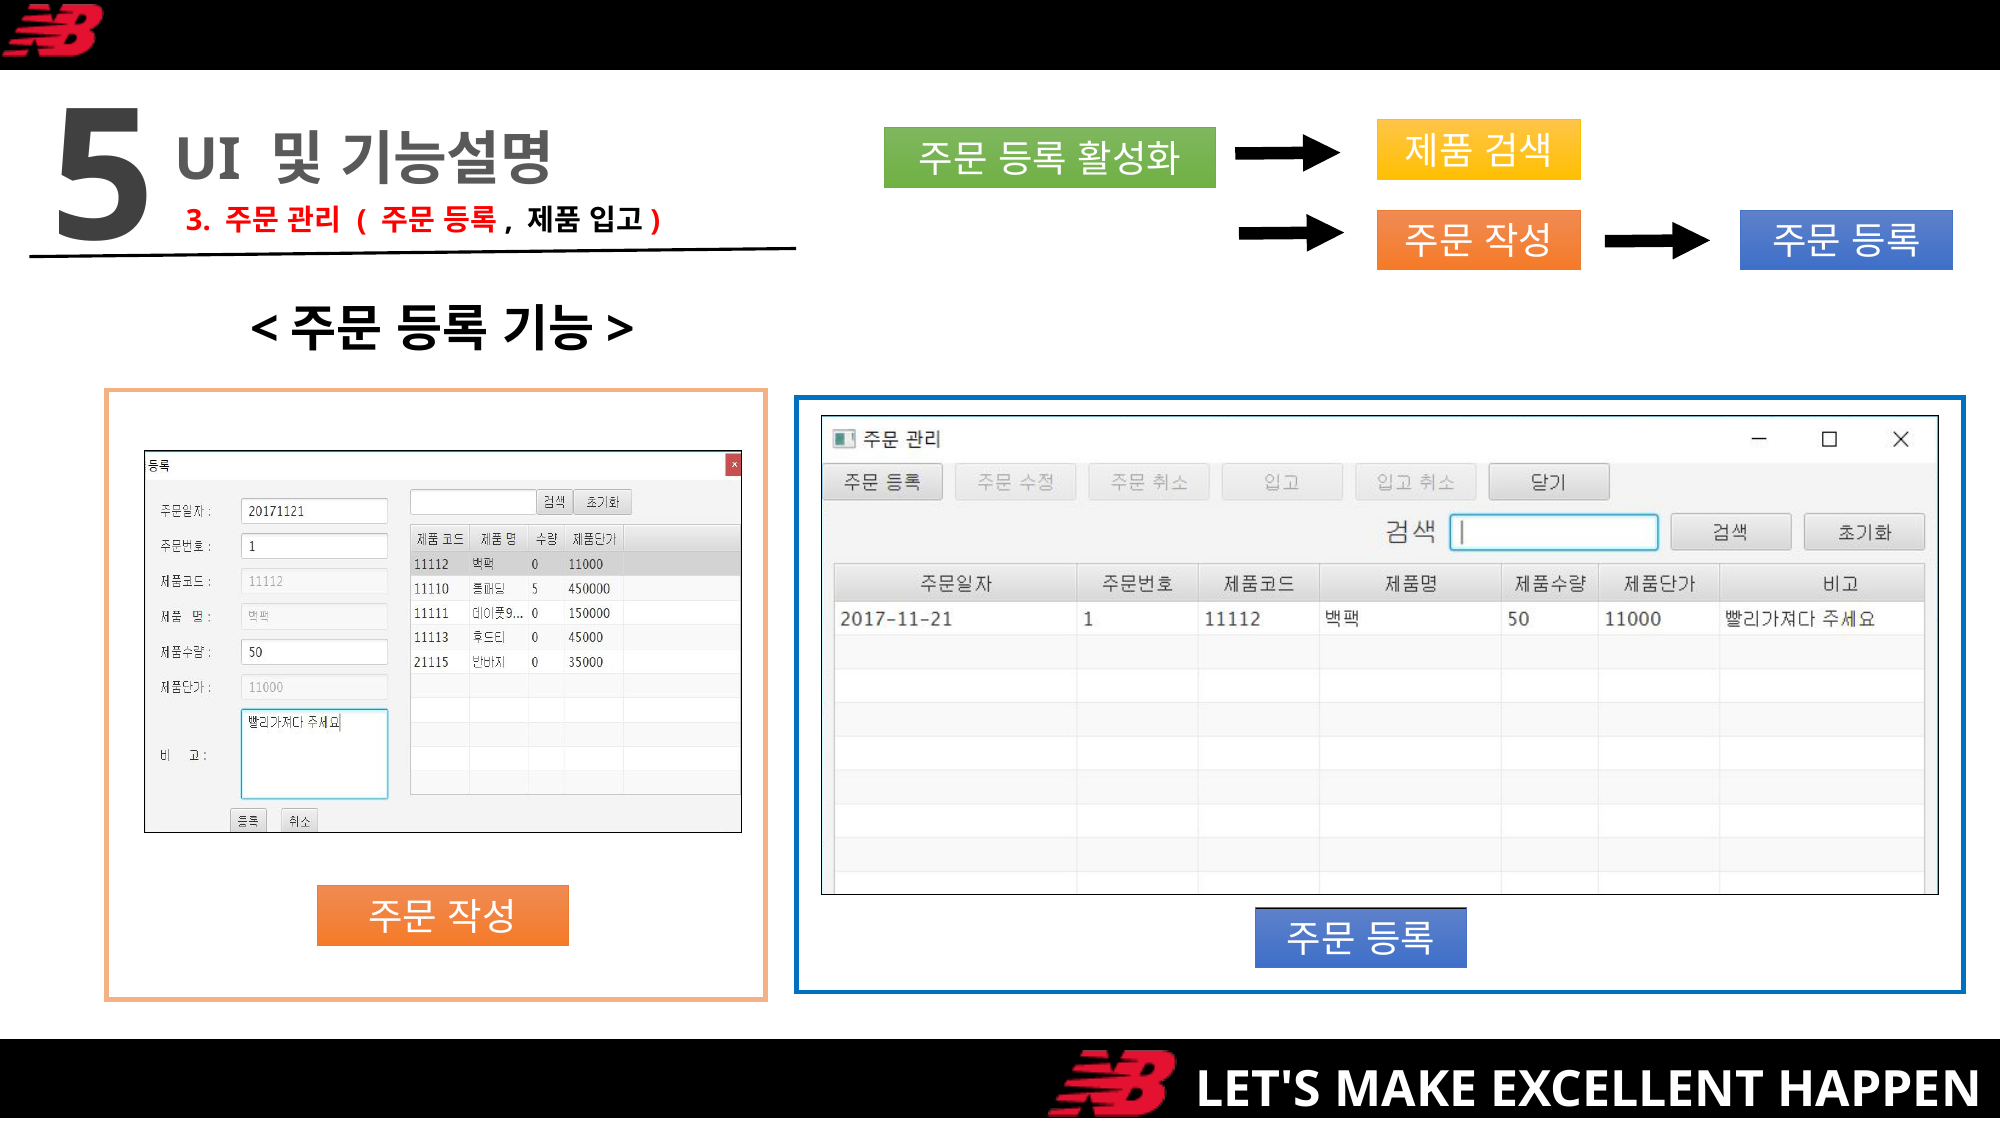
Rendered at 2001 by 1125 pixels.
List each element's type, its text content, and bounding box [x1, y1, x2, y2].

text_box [0, 0, 2000, 1117]
text_box LET'S MAKE EXCELLENT HAPPEN [1180, 1117, 2000, 1124]
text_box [29, 248, 797, 257]
picture [144, 450, 742, 833]
picture [821, 415, 1939, 895]
picture [1045, 1049, 1181, 1117]
